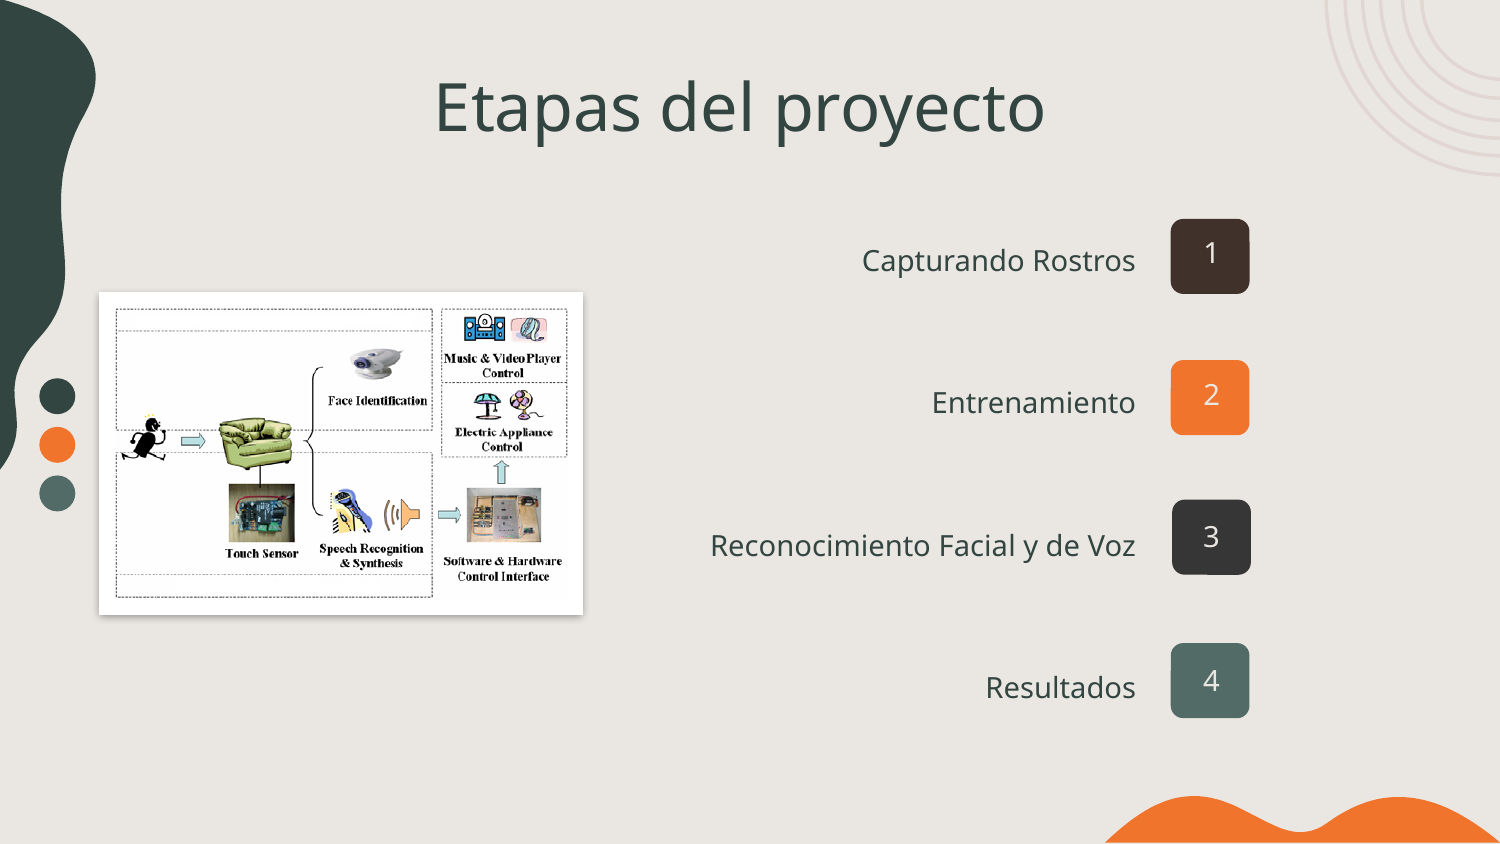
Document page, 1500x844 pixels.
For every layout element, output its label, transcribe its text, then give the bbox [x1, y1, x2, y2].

title Entrenamiento [664, 372, 1152, 432]
title 1 [1151, 214, 1272, 290]
title Capturando Rostros [664, 229, 1151, 290]
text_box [39, 377, 76, 512]
title Etapas del proyecto [113, 67, 1369, 143]
title 2 [1151, 355, 1272, 431]
text_box [1173, 431, 1247, 436]
title 3 [1151, 498, 1272, 574]
title Reconocimiento Facial y de Voz [606, 514, 1152, 575]
text_box [1174, 290, 1247, 294]
picture [113, 306, 569, 601]
title Resultados [664, 656, 1151, 717]
title 4 [1151, 641, 1272, 717]
